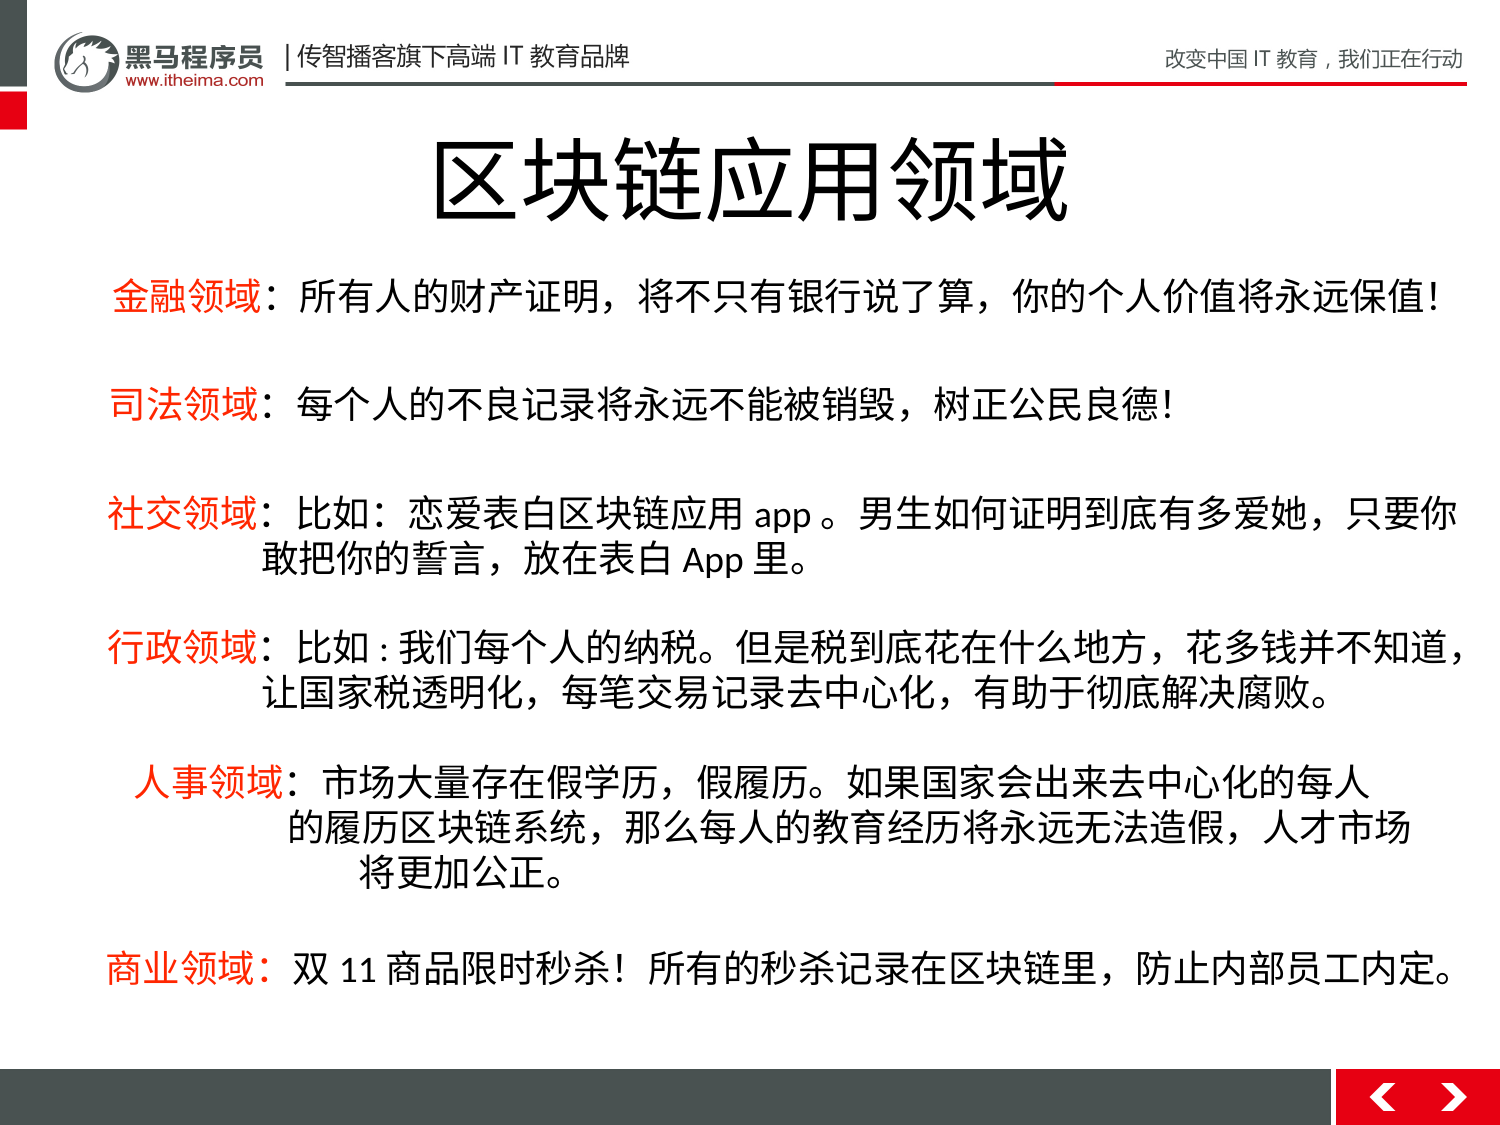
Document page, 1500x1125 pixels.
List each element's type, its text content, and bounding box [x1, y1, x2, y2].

text_box 人事领域：市场大量存在假学历，假履历。如果国家会出来去中心化的每人 的履历区块链系统，那么每人的教育经历将永远无法造假，人才市场 将更加公正。 [126, 751, 1421, 901]
text_box 区块链应用领域 [421, 115, 1079, 240]
picture [0, 0, 1500, 1125]
text_box 商业领域：双11商品限时秒杀！所有的秒杀记录在区块链里，防止内部员工内定。 [97, 937, 1481, 998]
text_box 司法领域：每个人的不良记录将永远不能被销毁，树正公民良德！ [101, 374, 1205, 434]
text_box 社交领域：比如：恋爱表白区块链应用app。男生如何证明到底有多爱她，只要你 敢把你的誓言，放在表白App里。 [100, 482, 1466, 588]
text_box 金融领域：所有人的财产证明，将不只有银行说了算，你的个人价值将永远保值！ [104, 265, 1470, 326]
text_box 行政领域：比如:我们每个人的纳税。但是税到底花在什么地方，花多钱并不知道， 让国家税透明化，每笔交易记录去中心化，有助于彻底解决腐败。 [100, 616, 1494, 722]
